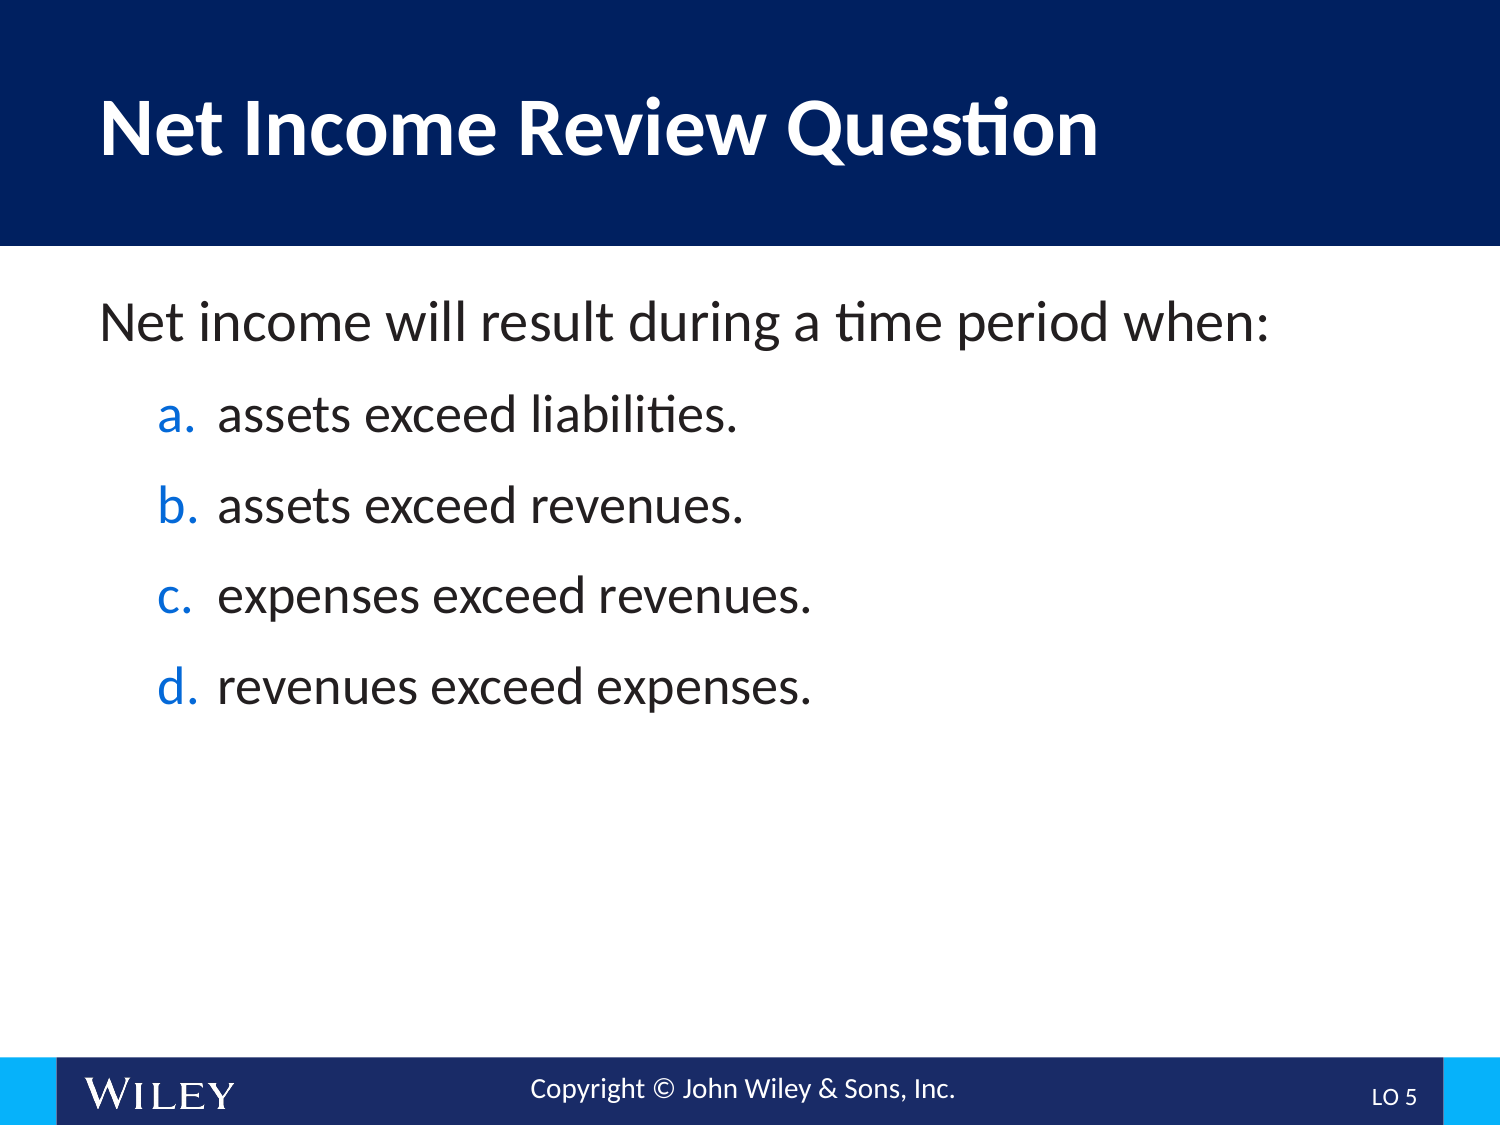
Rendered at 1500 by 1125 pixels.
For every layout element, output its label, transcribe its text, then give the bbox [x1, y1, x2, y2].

list Net income will result during a time period when: assets exceed liabilities. assets exceed revenues. expenses exceed revenues. revenues exceed expenses. [84, 275, 1416, 1028]
list L O 5 [1309, 1067, 1433, 1125]
title Net Income Review Question [84, 75, 1416, 215]
